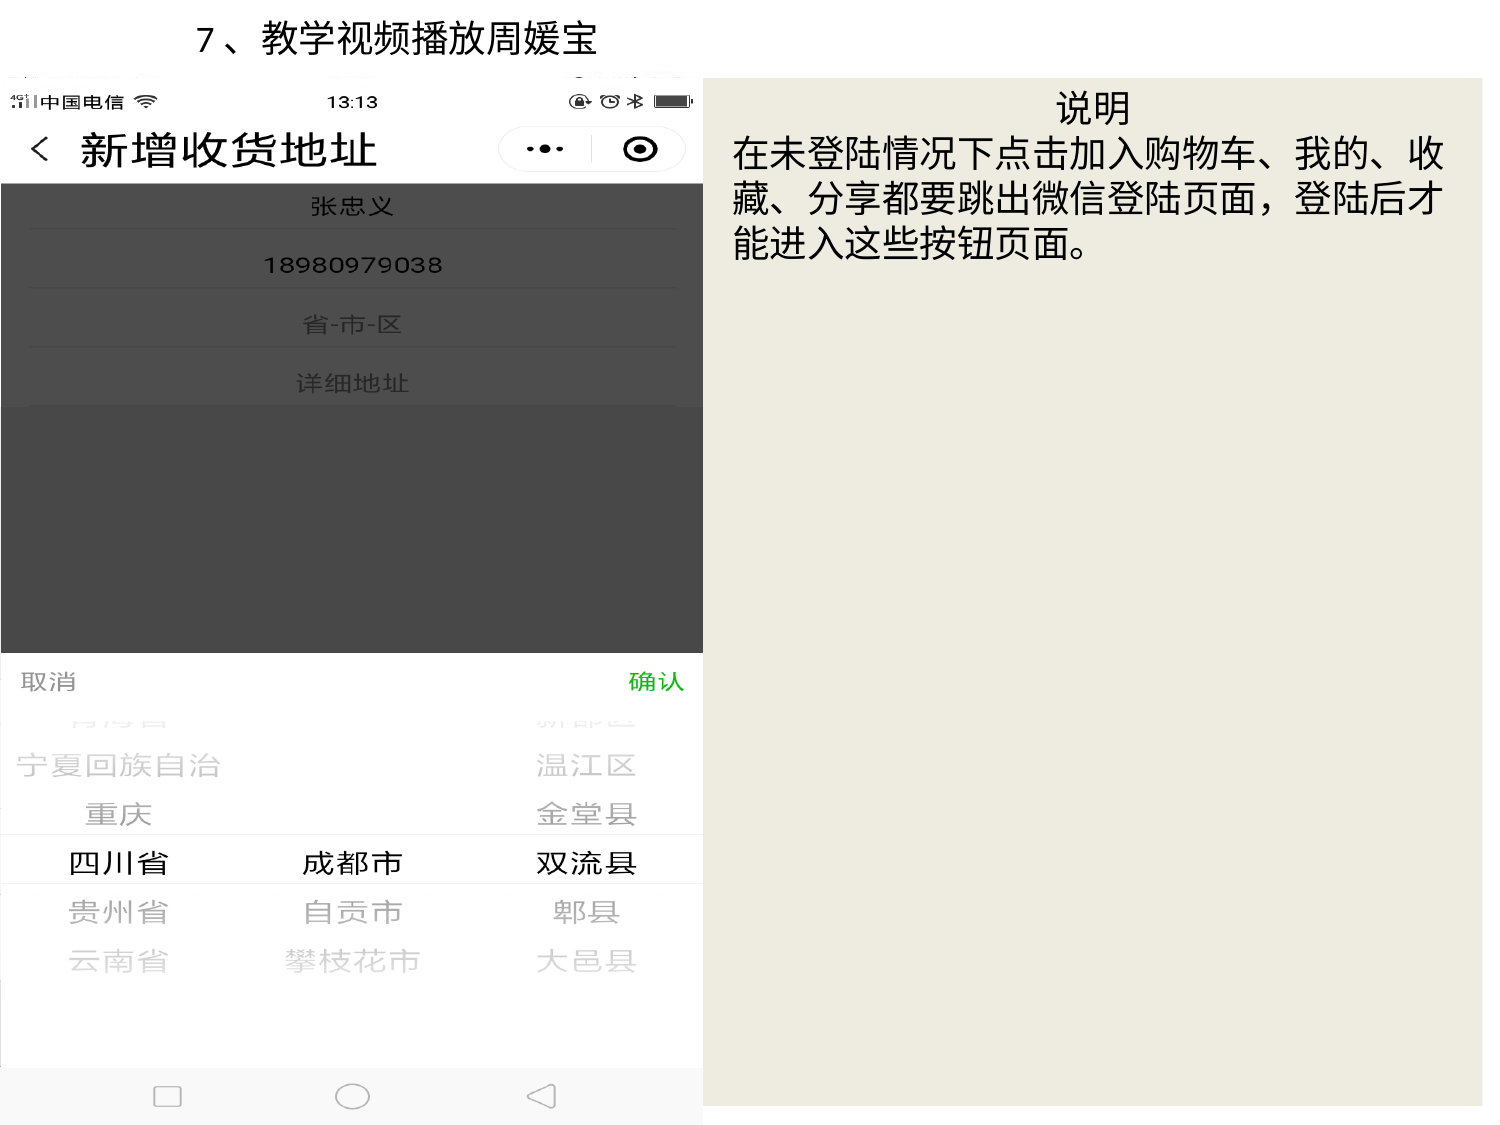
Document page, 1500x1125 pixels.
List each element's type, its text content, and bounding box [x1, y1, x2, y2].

picture [0, 70, 703, 1125]
subtitle [709, 78, 1483, 1106]
text_box 说明 在未登陆情况下点击加入购物车、我的、收藏、分享都要跳出微信登陆页面，登陆后才能进入这些按钮页面。 [717, 78, 1474, 318]
text_box 7、教学视频播放周媛宝 [180, 7, 614, 67]
